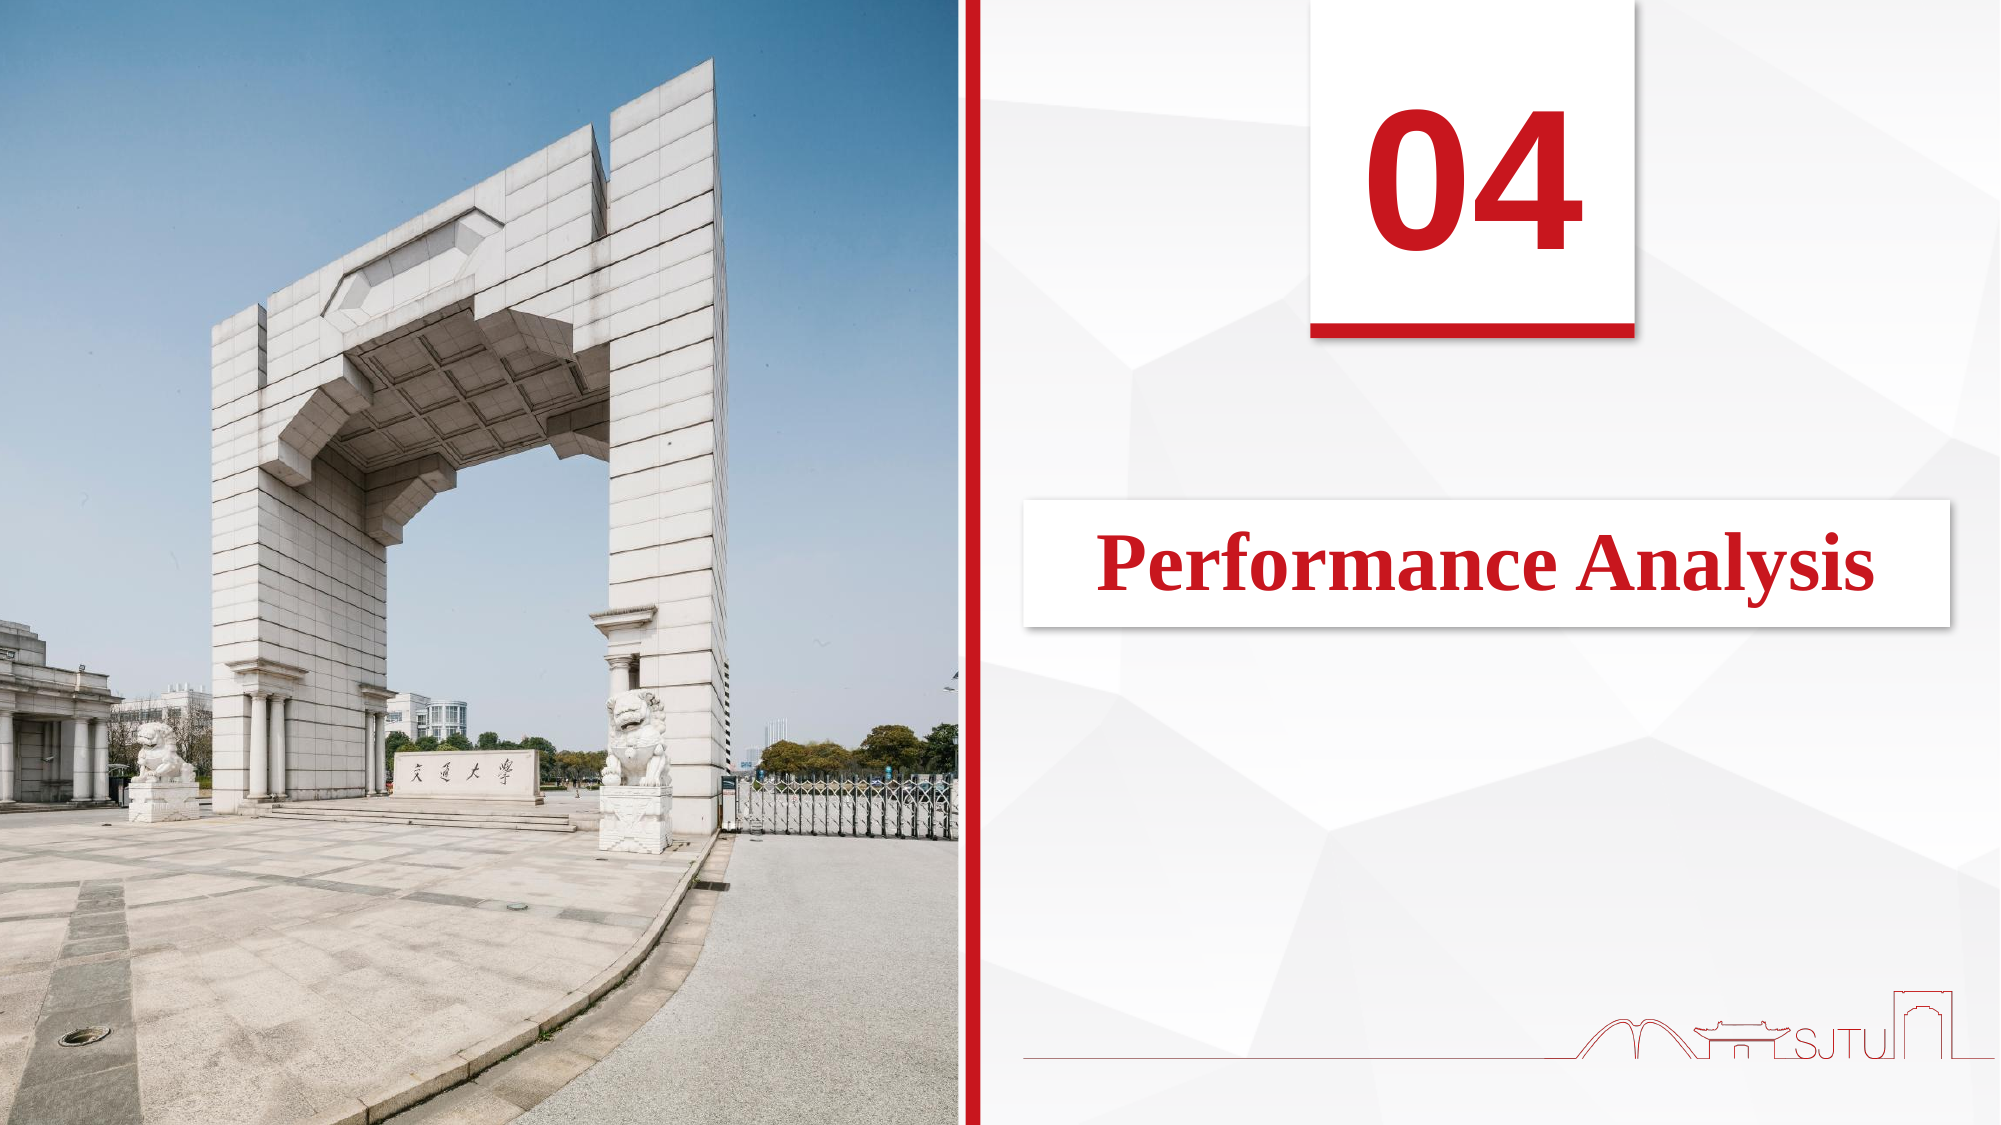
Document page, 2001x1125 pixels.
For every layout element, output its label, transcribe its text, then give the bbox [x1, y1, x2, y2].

title Performance Analysis [1023, 499, 1950, 627]
picture [0, 0, 965, 1125]
picture [981, 0, 2000, 1125]
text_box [1310, 0, 1635, 339]
